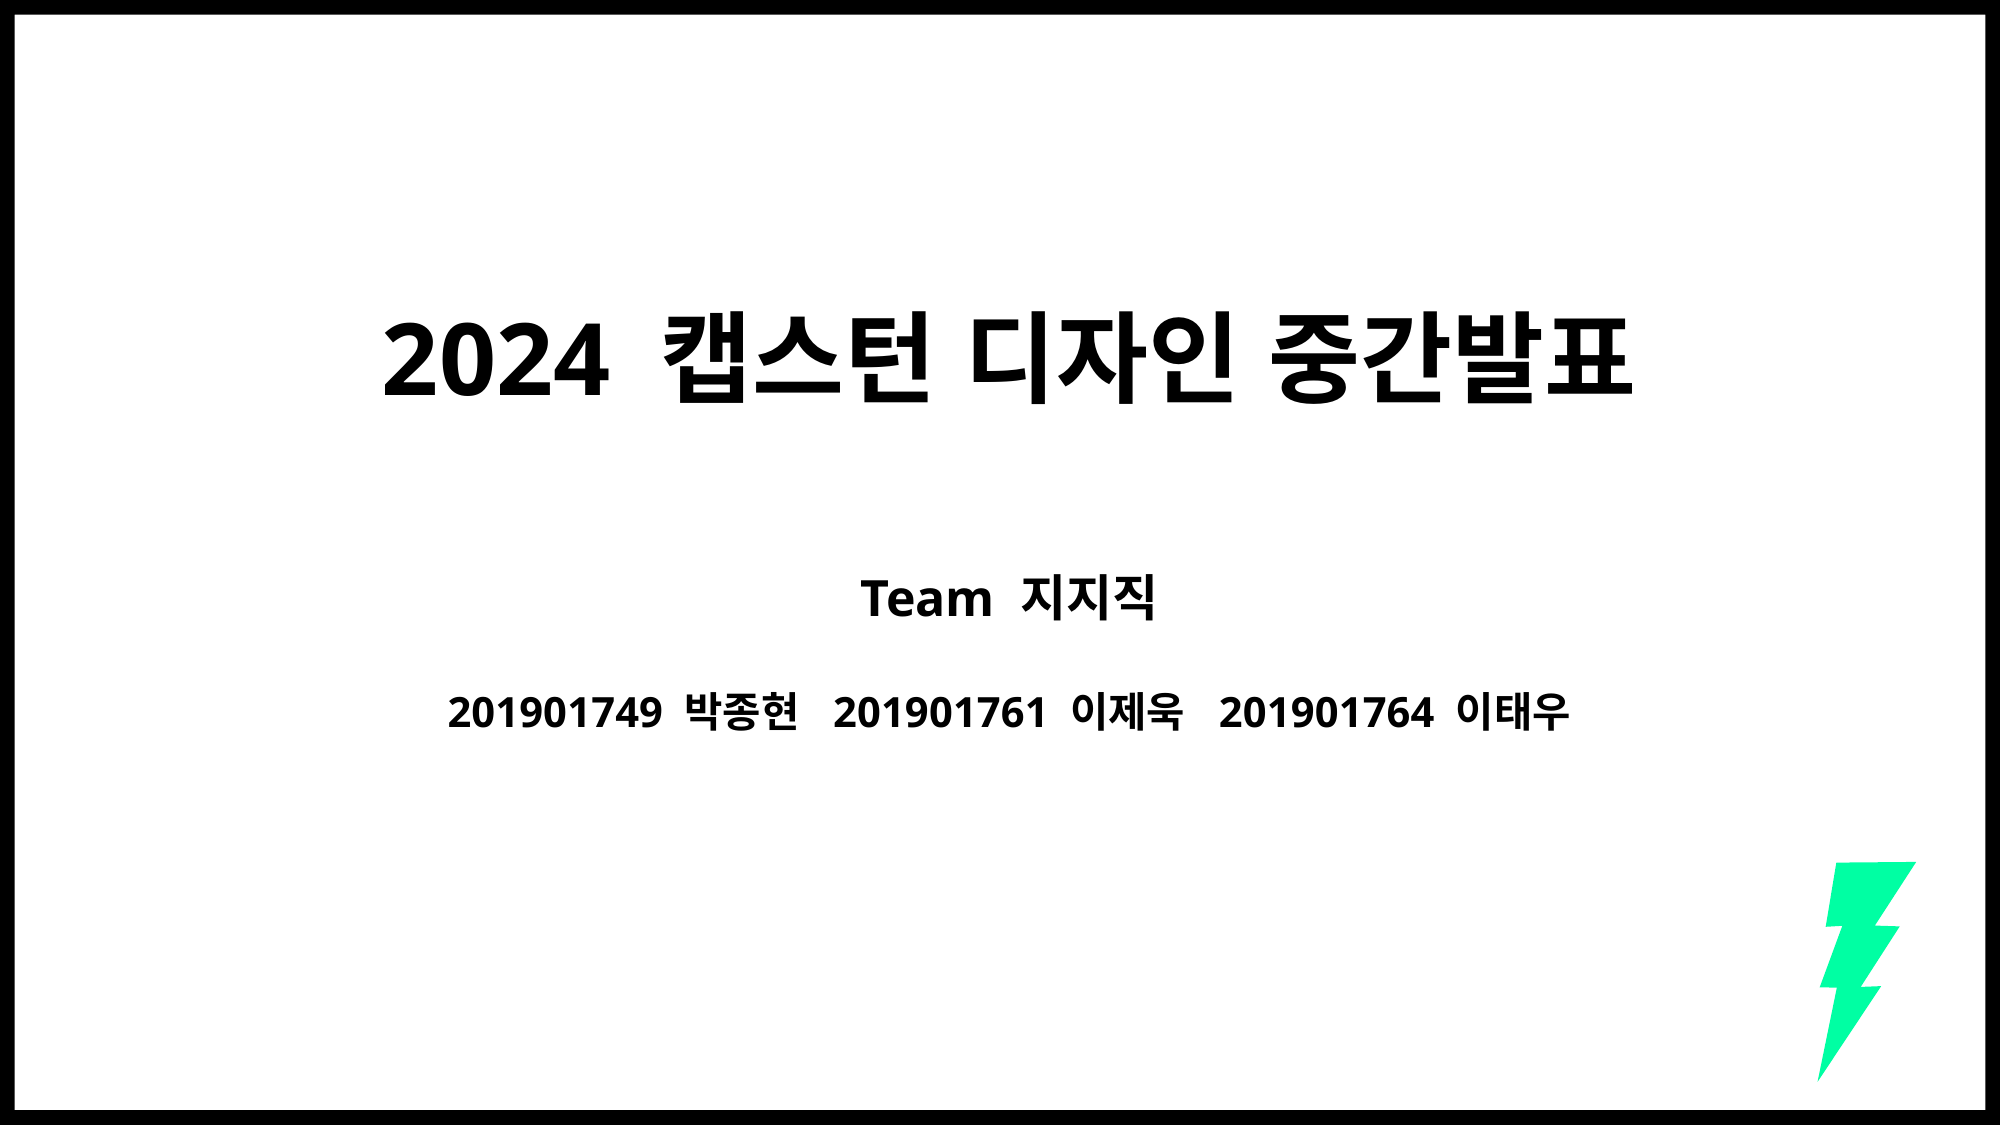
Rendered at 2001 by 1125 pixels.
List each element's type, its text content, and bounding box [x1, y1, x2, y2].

text_box [1817, 861, 1917, 1082]
text_box [0, 0, 2000, 1125]
text_box 2024 캡스턴 디자인 중간발표 [245, 224, 1774, 486]
text_box Team 지지직 201901749 박종현 201901761 이제욱 201901764 이태우 [405, 558, 1614, 744]
